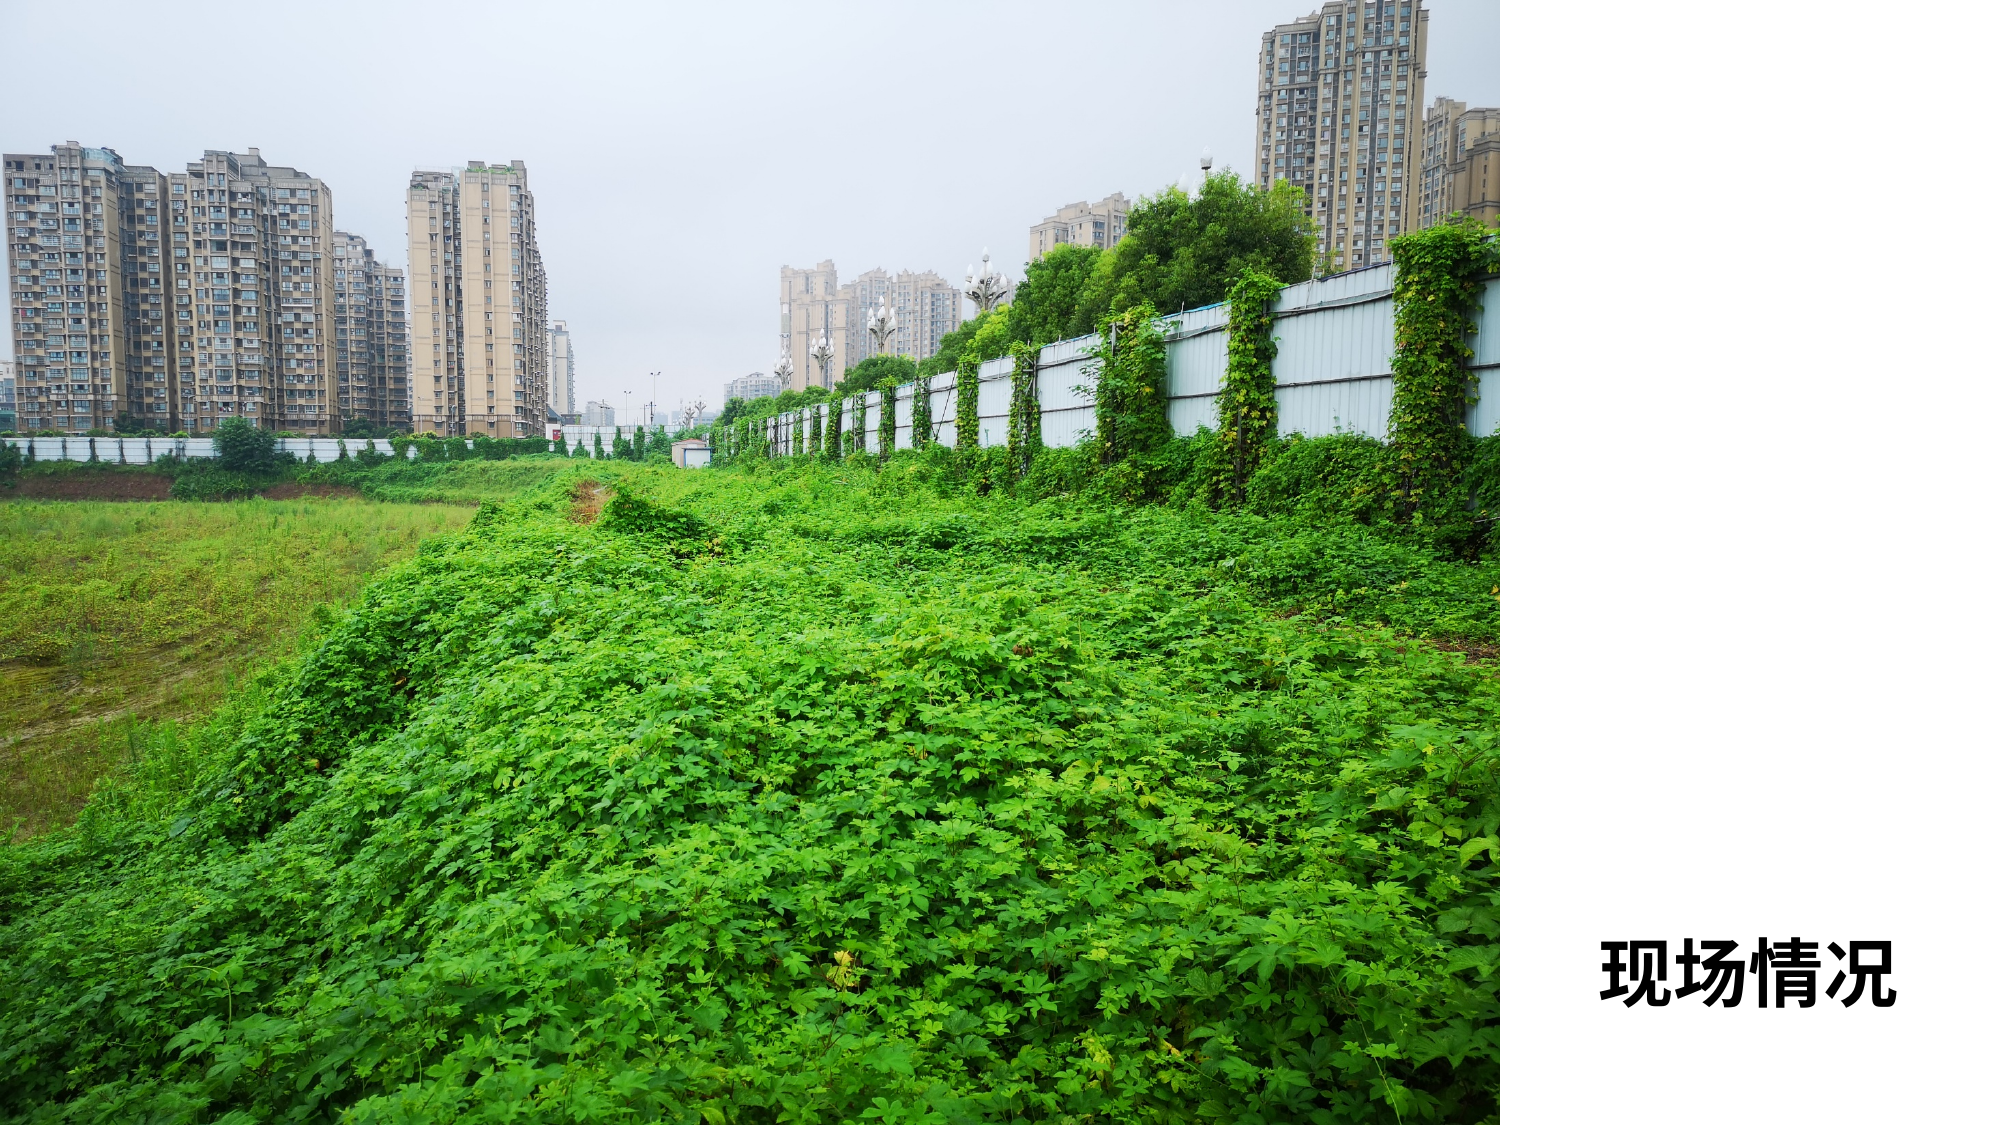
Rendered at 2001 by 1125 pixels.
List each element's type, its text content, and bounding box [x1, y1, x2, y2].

picture [0, 0, 1500, 1125]
text_box 现场情况 [1583, 918, 1920, 1024]
